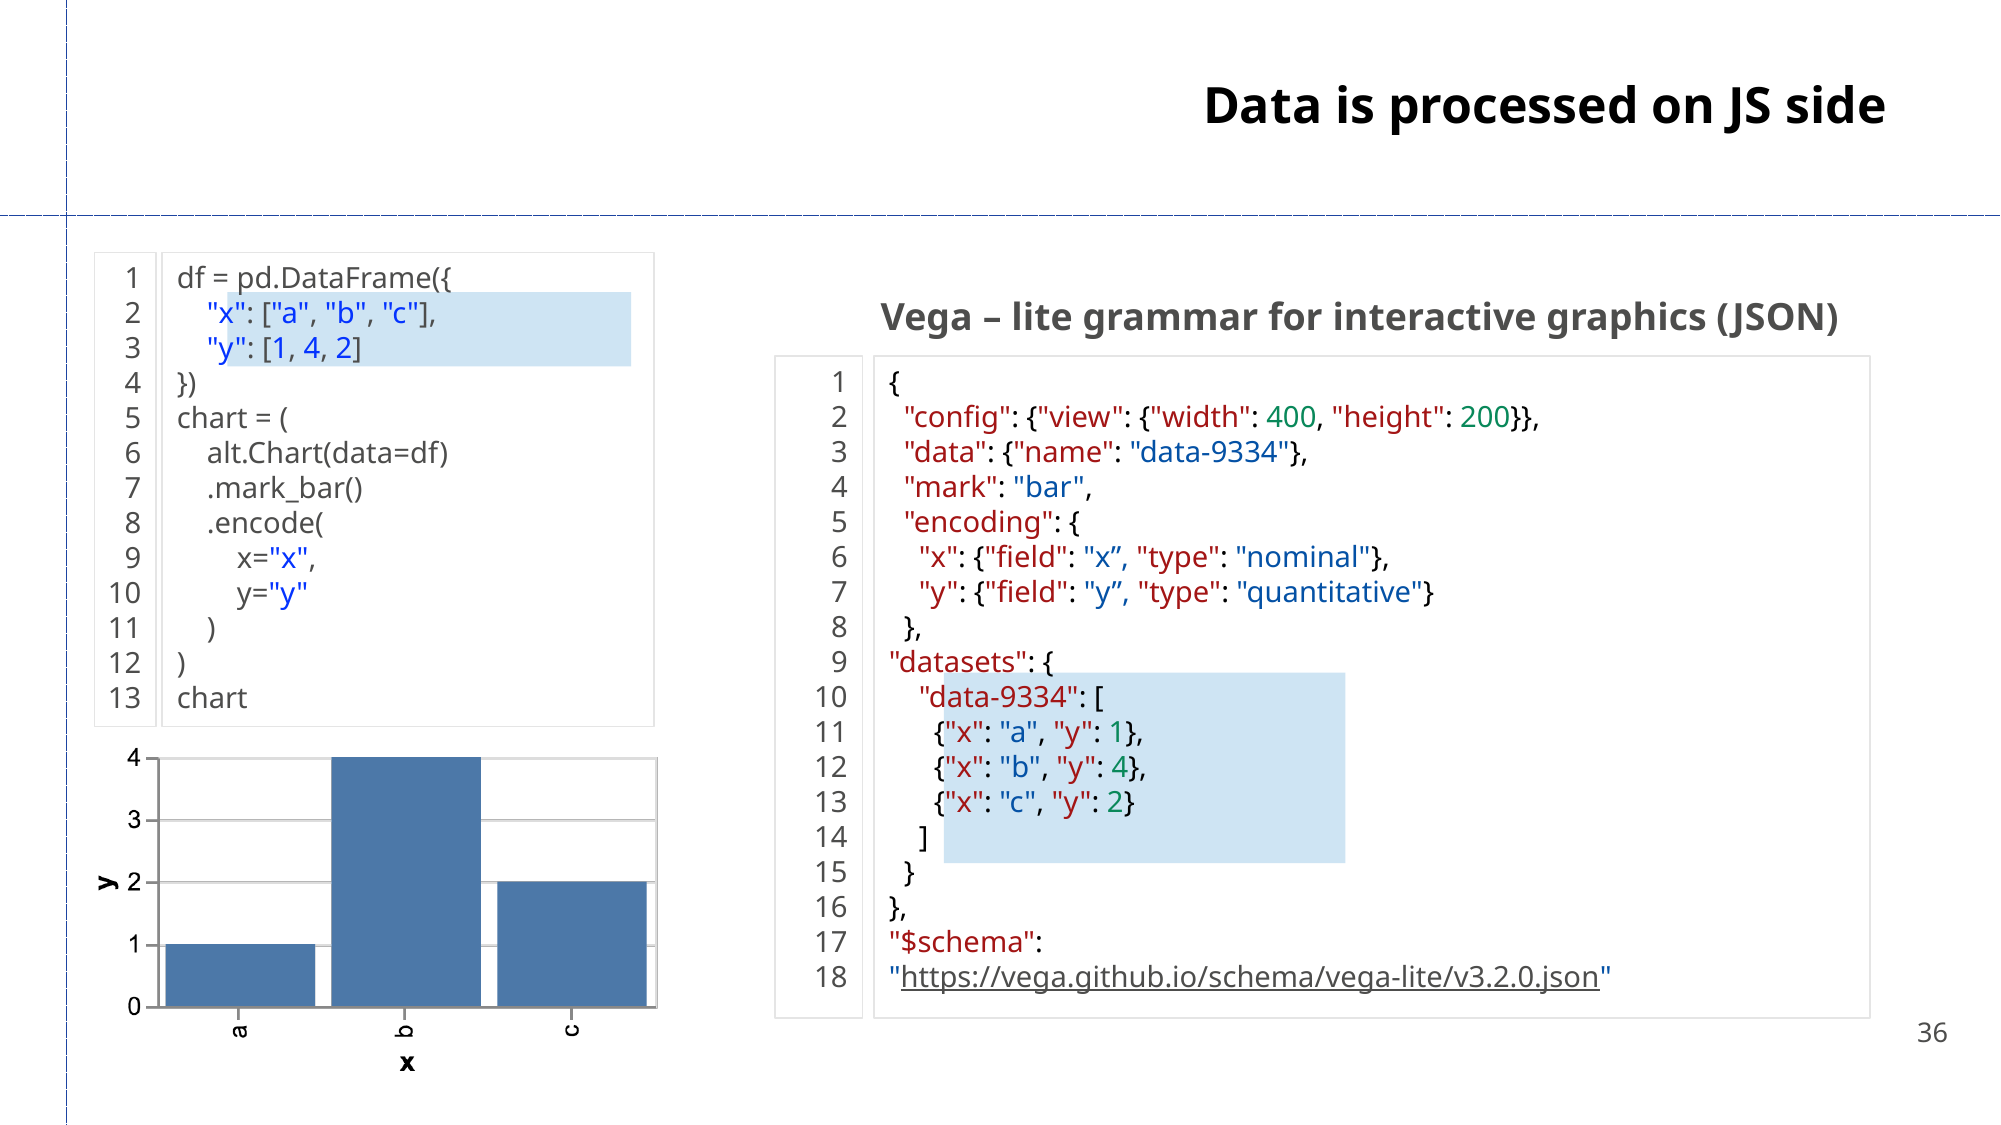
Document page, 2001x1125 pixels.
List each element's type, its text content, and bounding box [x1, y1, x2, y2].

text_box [774, 355, 1871, 1019]
picture [74, 732, 667, 1089]
text_box Vega – lite grammar for interactive graphics (JSON) [865, 285, 1889, 346]
slide_number 35 [1902, 1014, 1988, 1054]
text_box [94, 252, 655, 727]
text_box Data is processed on JS side [552, 71, 1902, 144]
